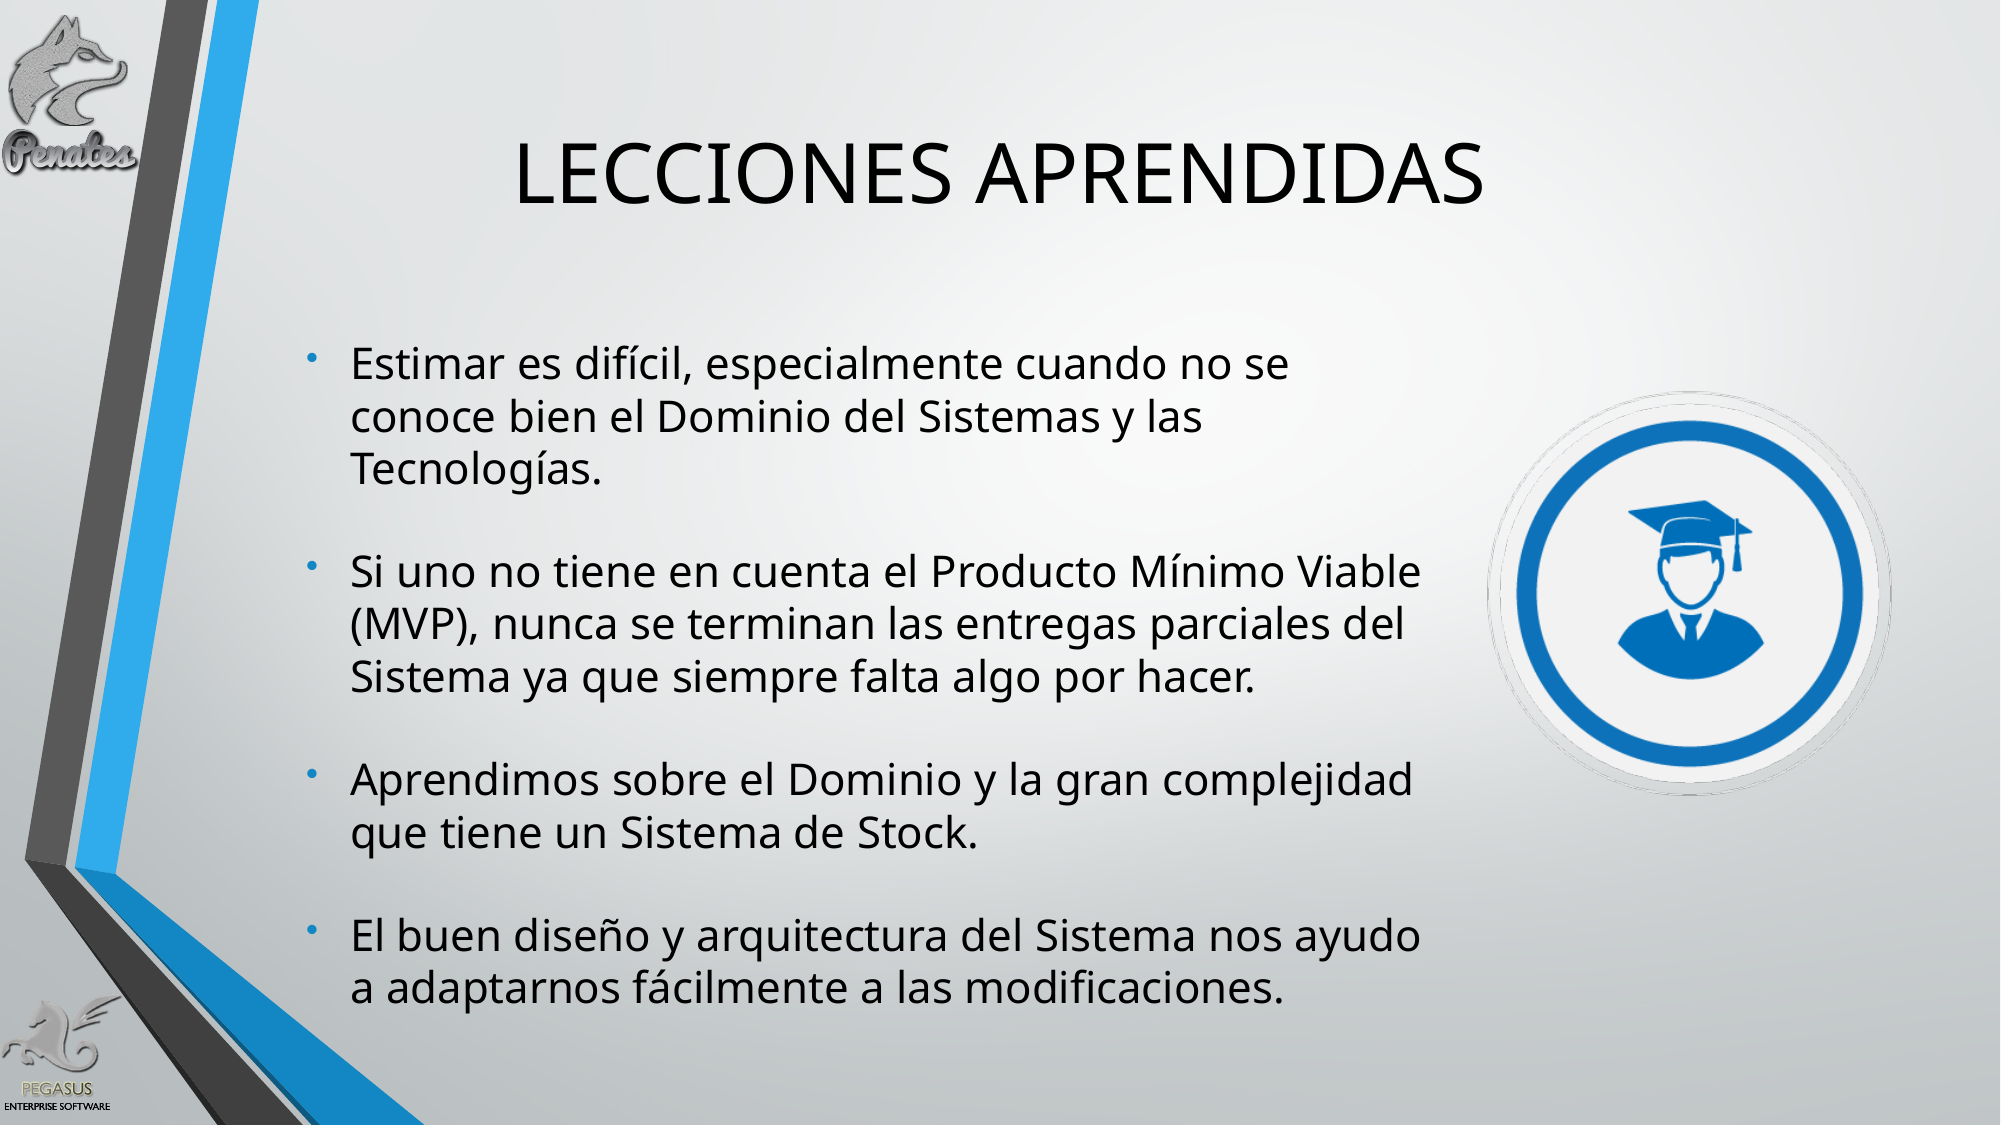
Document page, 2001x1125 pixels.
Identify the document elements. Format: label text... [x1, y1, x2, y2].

list Estimar es difícil, especialmente cuando no se conoce bien el Dominio del Sistemas y las Tecnologías. Si uno no tiene en cuenta el Producto Mínimo Viable (MVP), nunca se terminan las entregas parciales del Sistema ya que siempre falta algo por hacer. Aprendimos sobre el Dominio y la gran complejidad que tiene un Sistema de Stock. El buen diseño y arquitectura del Sistema nos ayudo a adaptarnos fácilmente a las modificaciones. [291, 292, 1448, 1056]
title LECCIONES APRENDIDAS [291, 29, 1709, 311]
picture [0, 986, 152, 1123]
picture [1483, 386, 1899, 804]
picture [0, 15, 142, 185]
